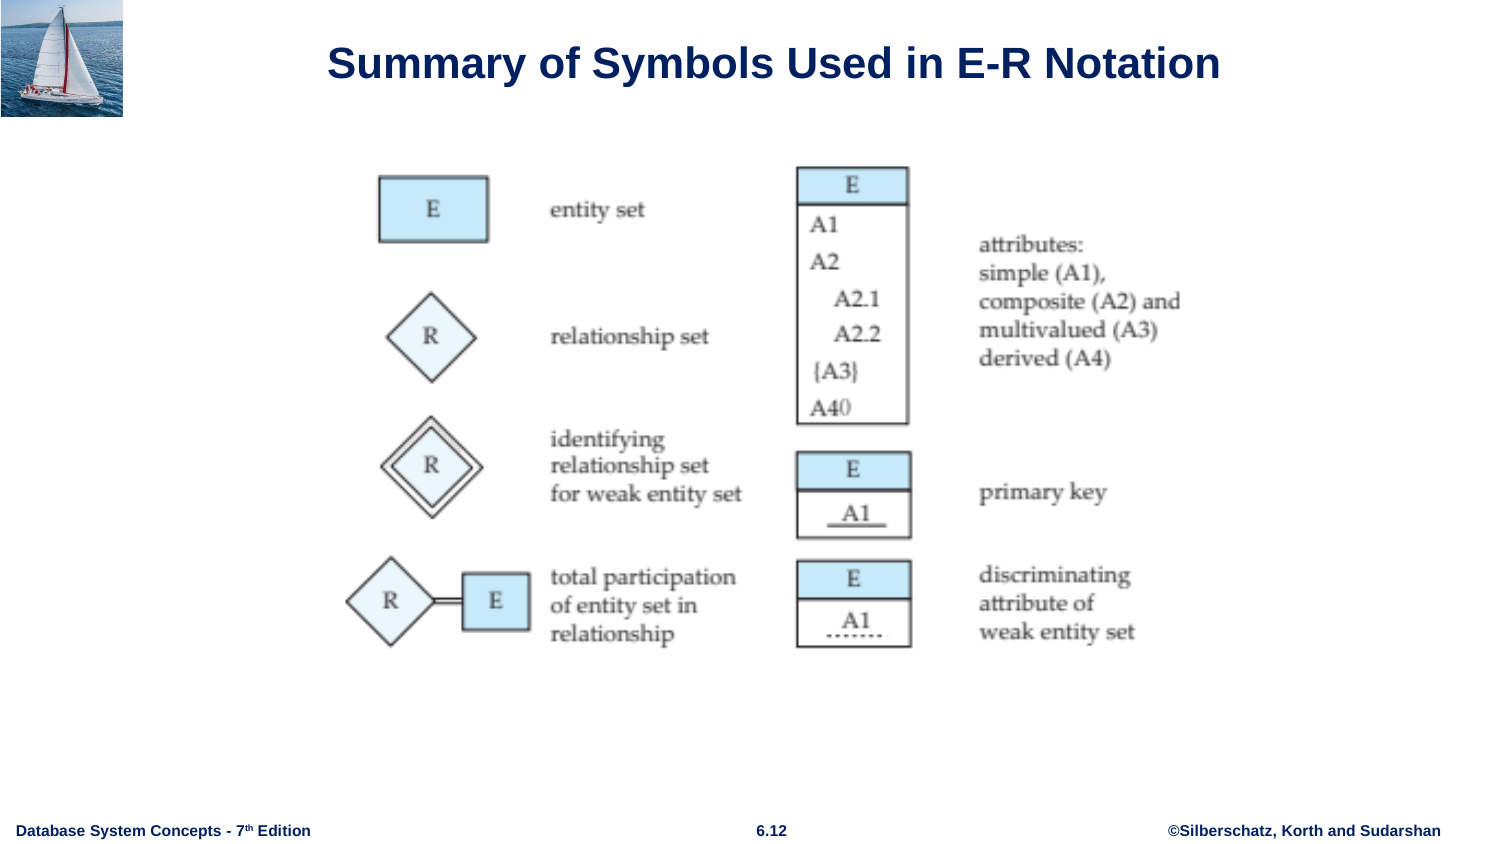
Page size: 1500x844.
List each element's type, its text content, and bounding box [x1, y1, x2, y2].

picture [319, 165, 1181, 659]
picture [0, 0, 123, 117]
title Summary of Symbols Used in E-R Notation [289, 18, 1260, 96]
